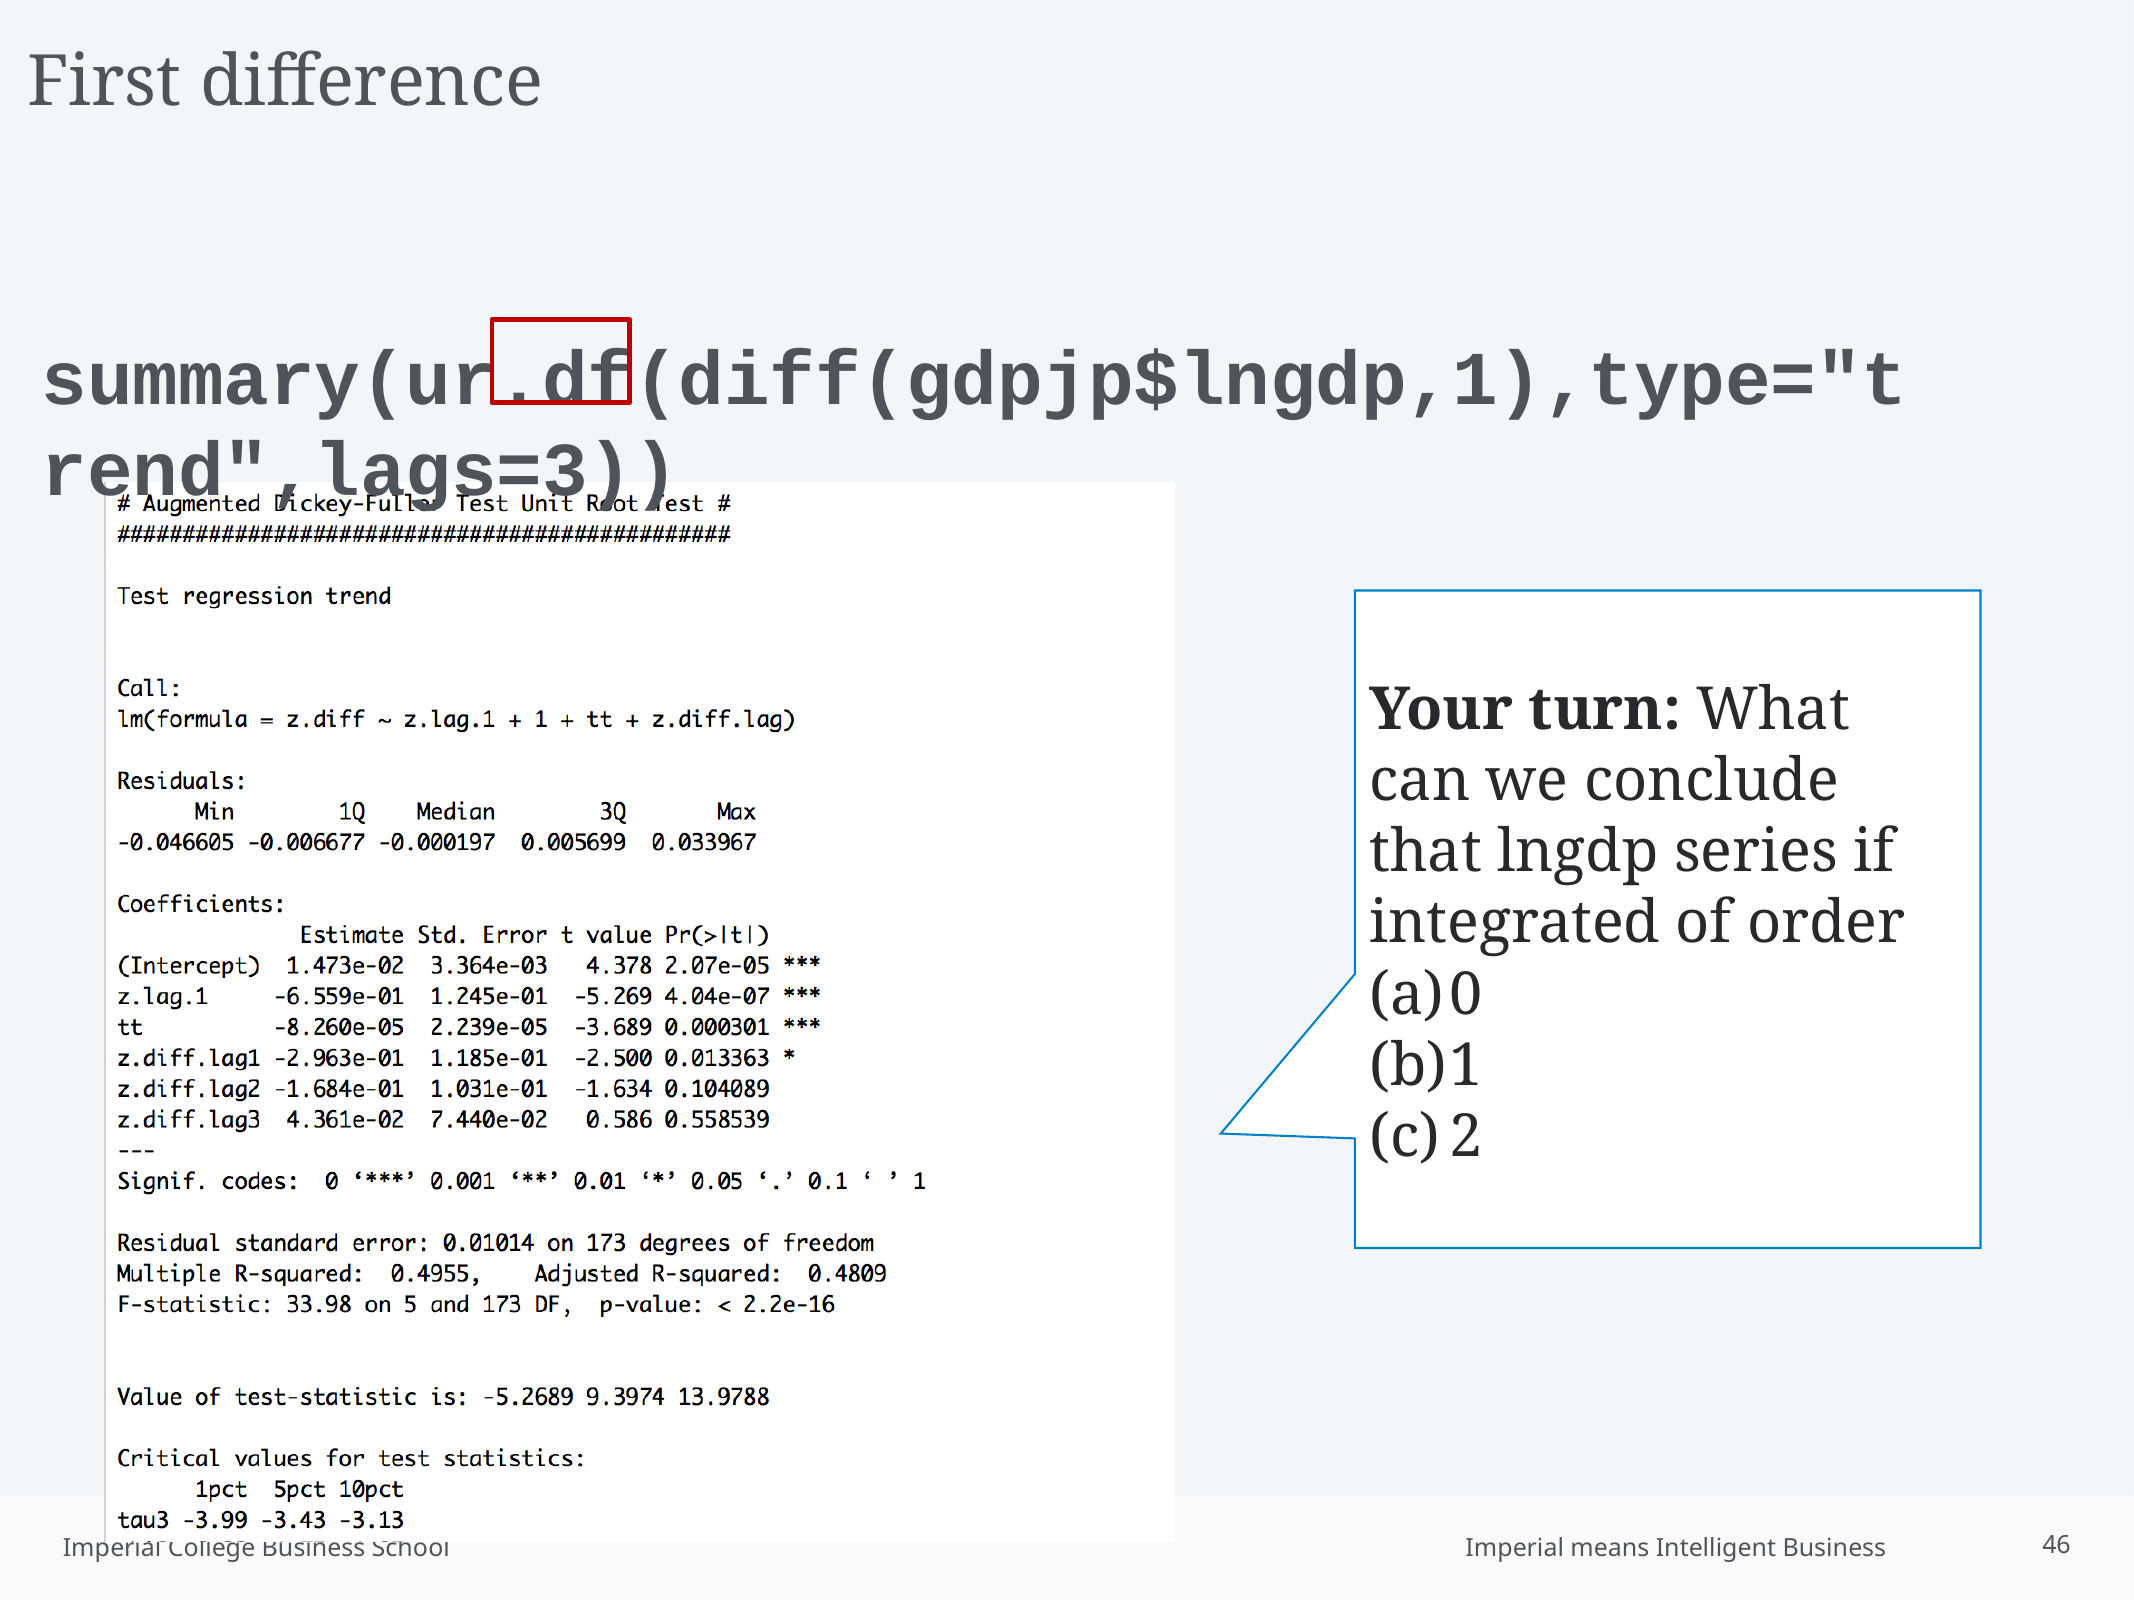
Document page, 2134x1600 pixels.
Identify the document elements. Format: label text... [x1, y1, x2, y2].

title First difference [26, 40, 1740, 196]
picture [104, 482, 1175, 1542]
text_box Your turn: What can we conclude that lngdp series if integrated of order 0 1 2 [1218, 589, 1982, 1250]
text_box [491, 319, 630, 403]
text_box summary(ur.df(diff(gdpjp$lngdp,1),type="trend",lags=3)) [26, 320, 1944, 518]
